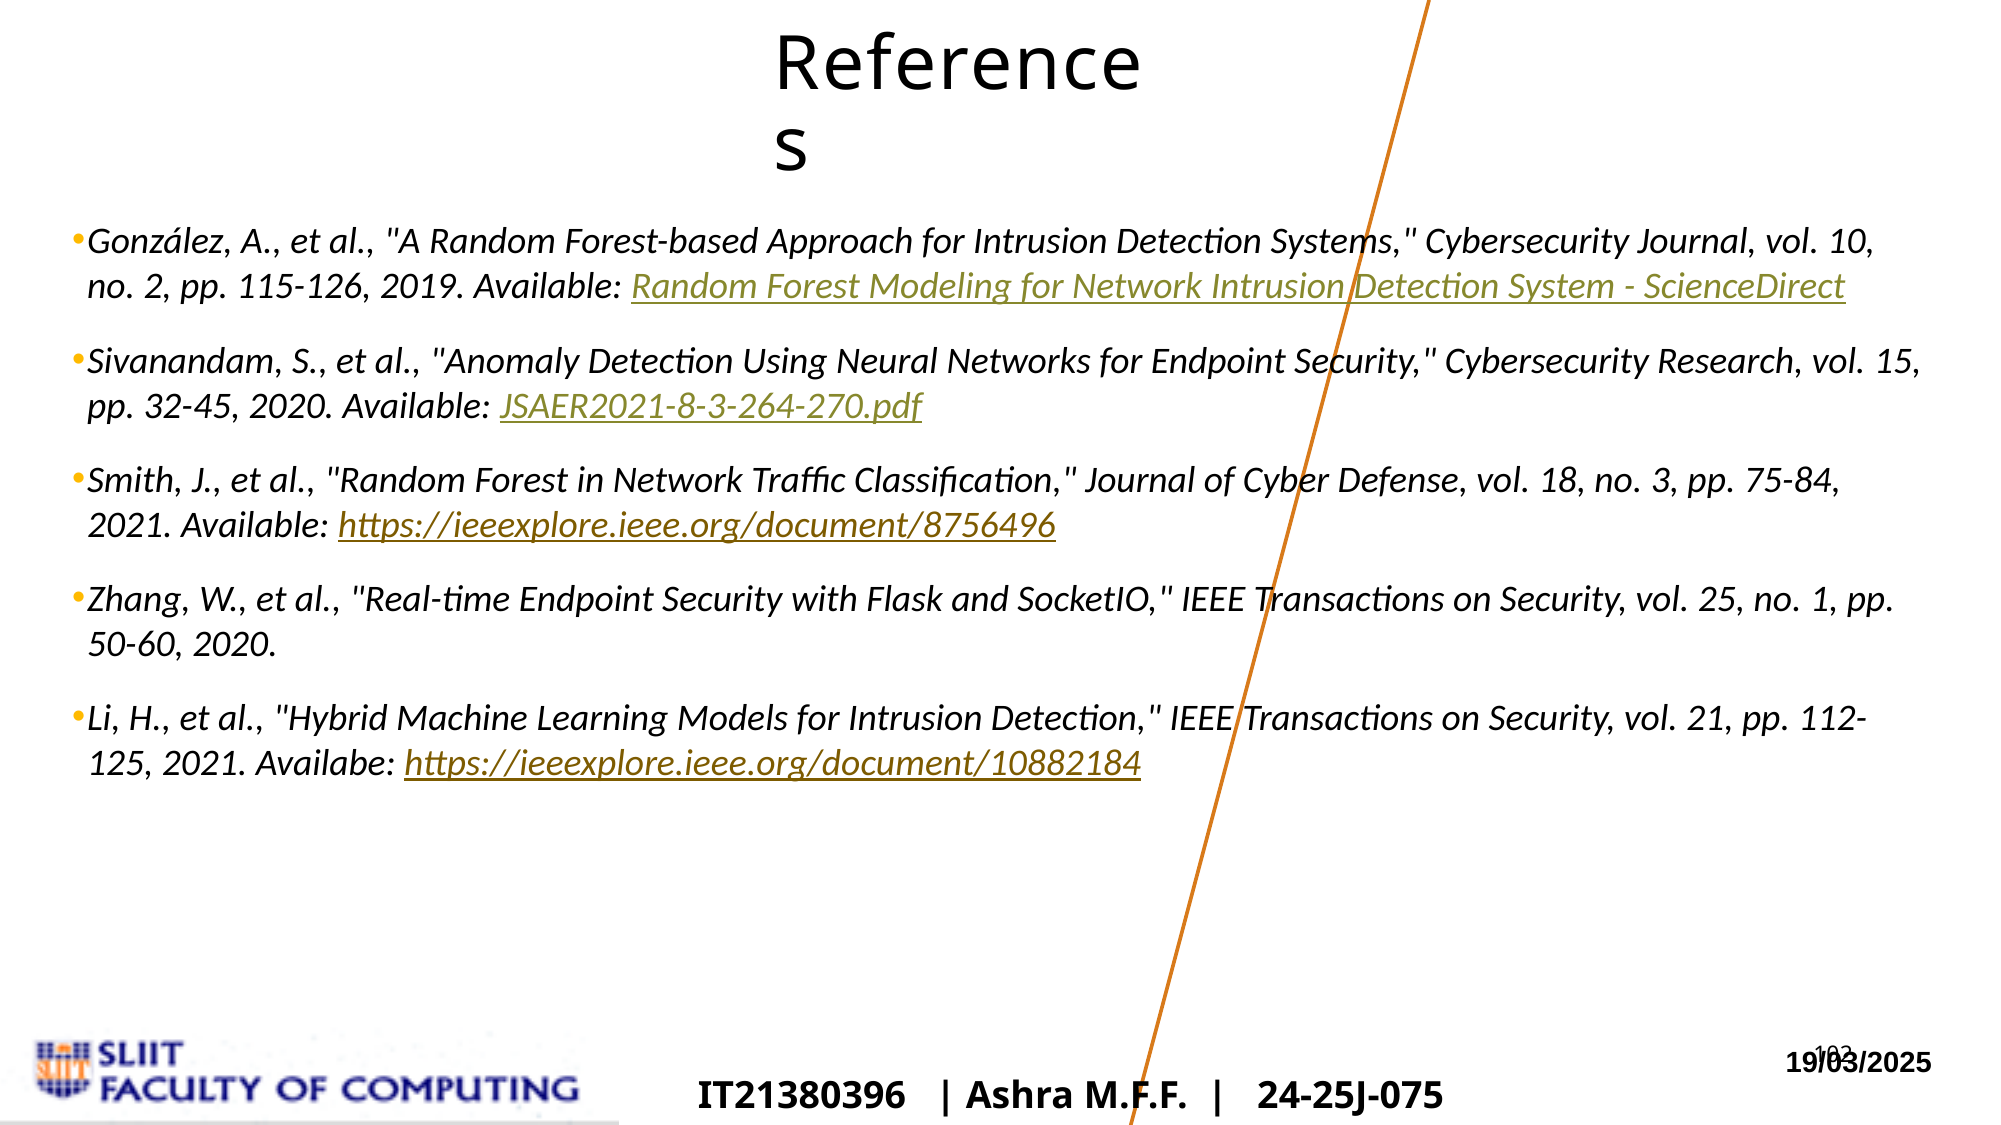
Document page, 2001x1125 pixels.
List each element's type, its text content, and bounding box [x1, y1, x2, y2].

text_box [0, 1014, 2000, 1125]
title References [758, 80, 1180, 195]
list González, A., et al., "A Random Forest-based Approach for Intrusion Detection Systems," Cybersecurity Journal, vol. 10, no. 2, pp. 115-126, 2019. Available: Random Forest Modeling for Network Intrusion Detection System - ScienceDirect Sivanandam, S., et al., "Anomaly Detection Using Neural Networks for Endpoint Security," Cybersecurity Research, vol. 15, pp. 32-45, 2020. Available: JSAER2021-8-3-264-270.pdf Smith, J., et al., "Random Forest in Network Traffic Classification," Journal of Cyber Defense, vol. 18, no. 3, pp. 75-84, 2021. Available: https://ieeexplore.ieee.org/document/8756496 Zhang, W., et al., "Real-time Endpoint Security with Flask and SocketIO," IEEE Transactions on Security, vol. 25, no. 1, pp. 50-60, 2020. Li, H., et al., "Hybrid Machine Learning Models for Intrusion Detection," IEEE Transactions on Security, vol. 21, pp. 112-125, 2021. Availabe: https://ieeexplore.ieee.org/document/10882184 [71, 208, 1929, 951]
